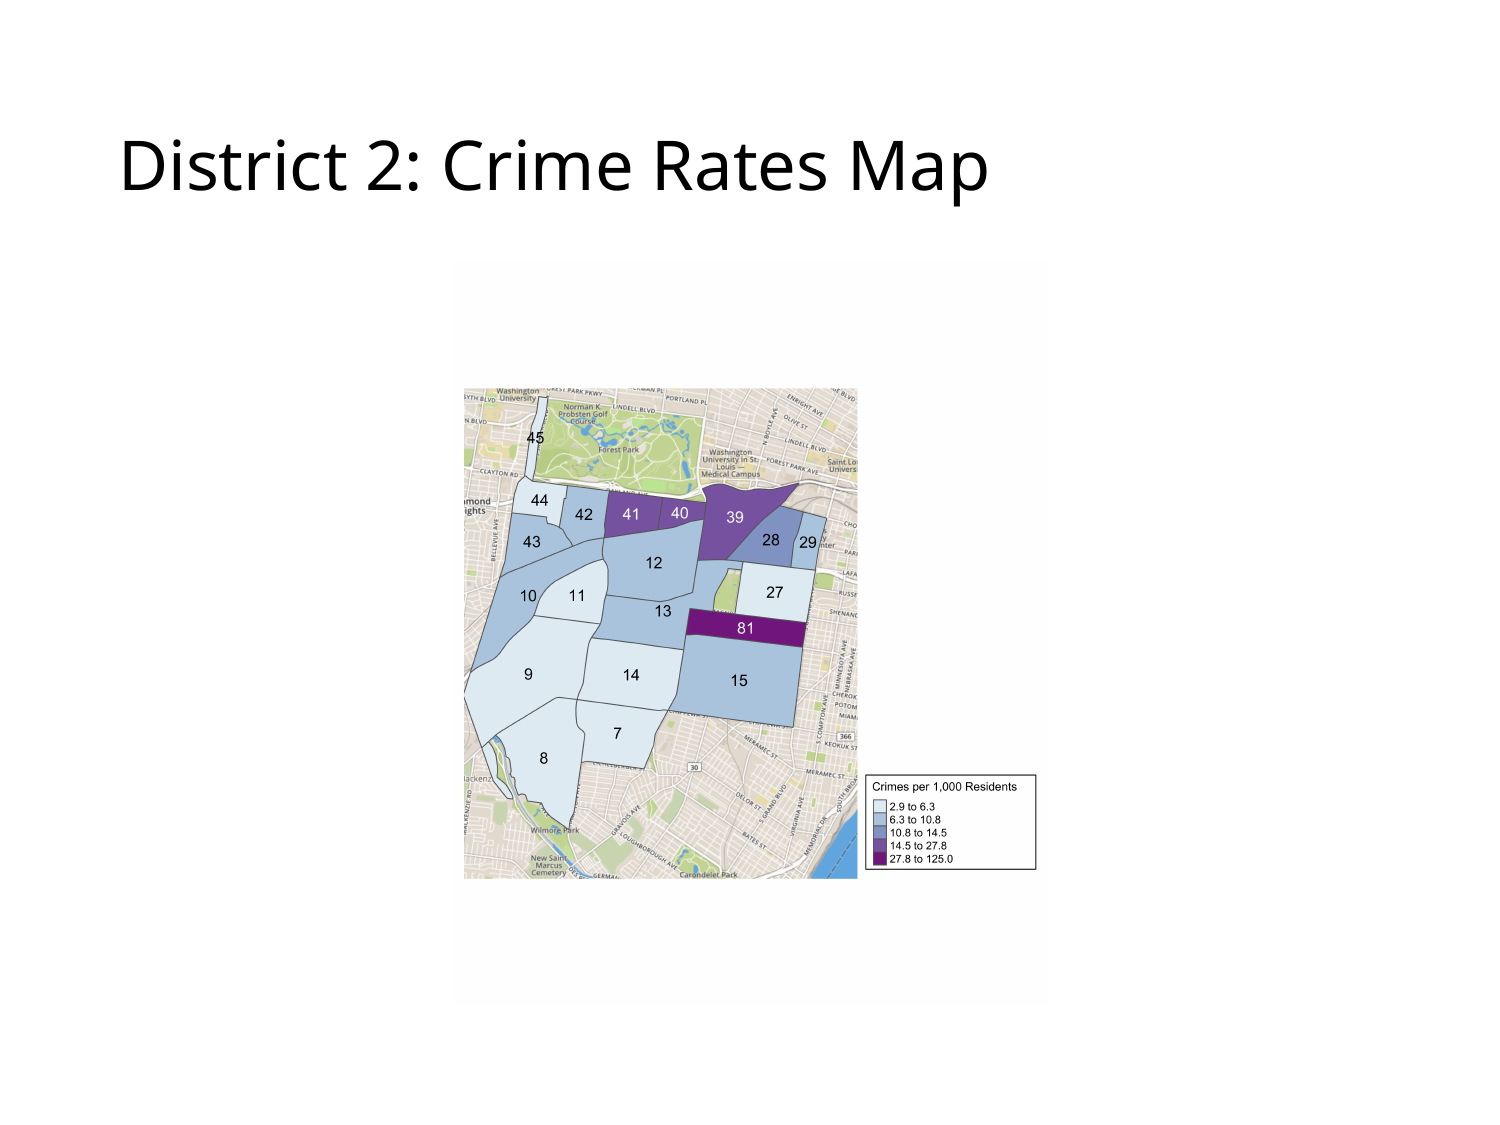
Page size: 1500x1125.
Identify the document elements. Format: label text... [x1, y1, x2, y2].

title District 2: Crime Rates Map [103, 59, 1397, 278]
picture [452, 262, 1048, 1005]
